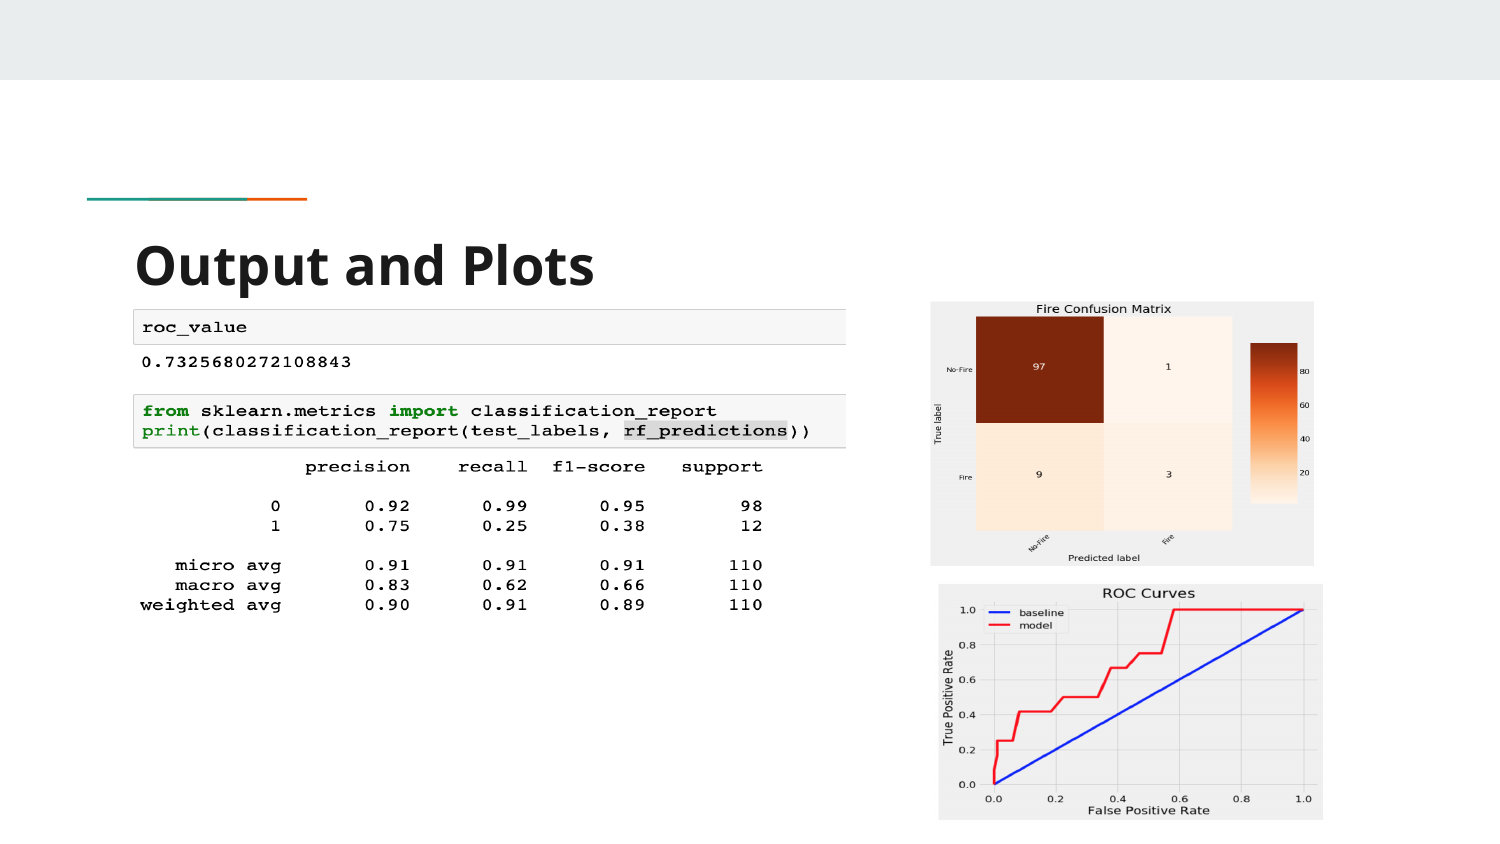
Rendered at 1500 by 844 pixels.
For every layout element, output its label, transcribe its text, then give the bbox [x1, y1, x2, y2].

picture [127, 303, 846, 635]
picture [932, 579, 1330, 823]
picture [923, 295, 1321, 570]
title Output and Plots [119, 216, 1381, 305]
